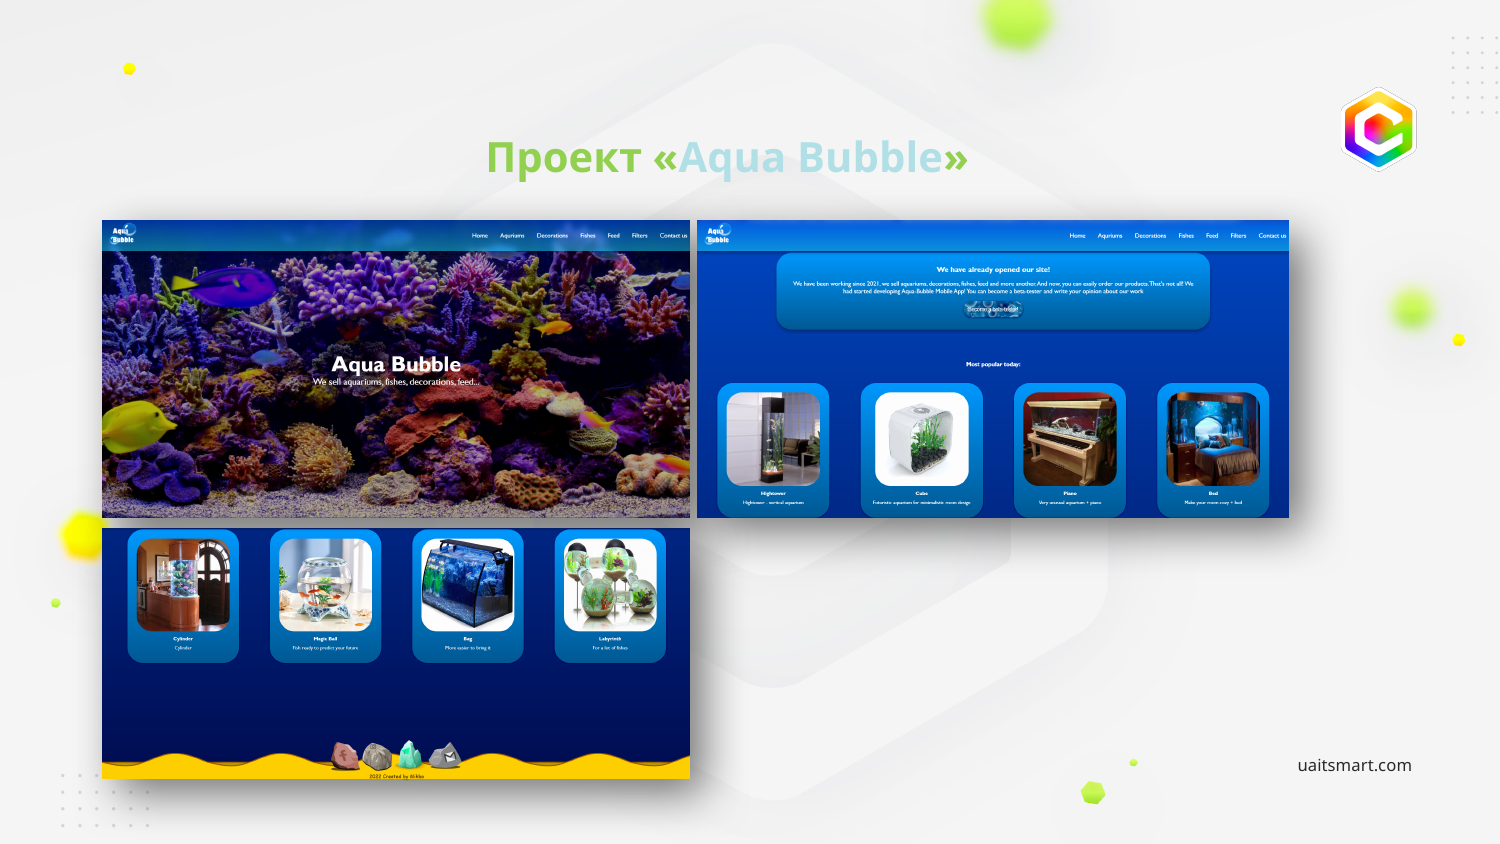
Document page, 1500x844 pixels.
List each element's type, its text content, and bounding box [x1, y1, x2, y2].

picture [0, 0, 1500, 844]
text_box uaitsmart.com [1256, 739, 1428, 782]
text_box Проект «Aqua Bubble» [239, 79, 1215, 169]
